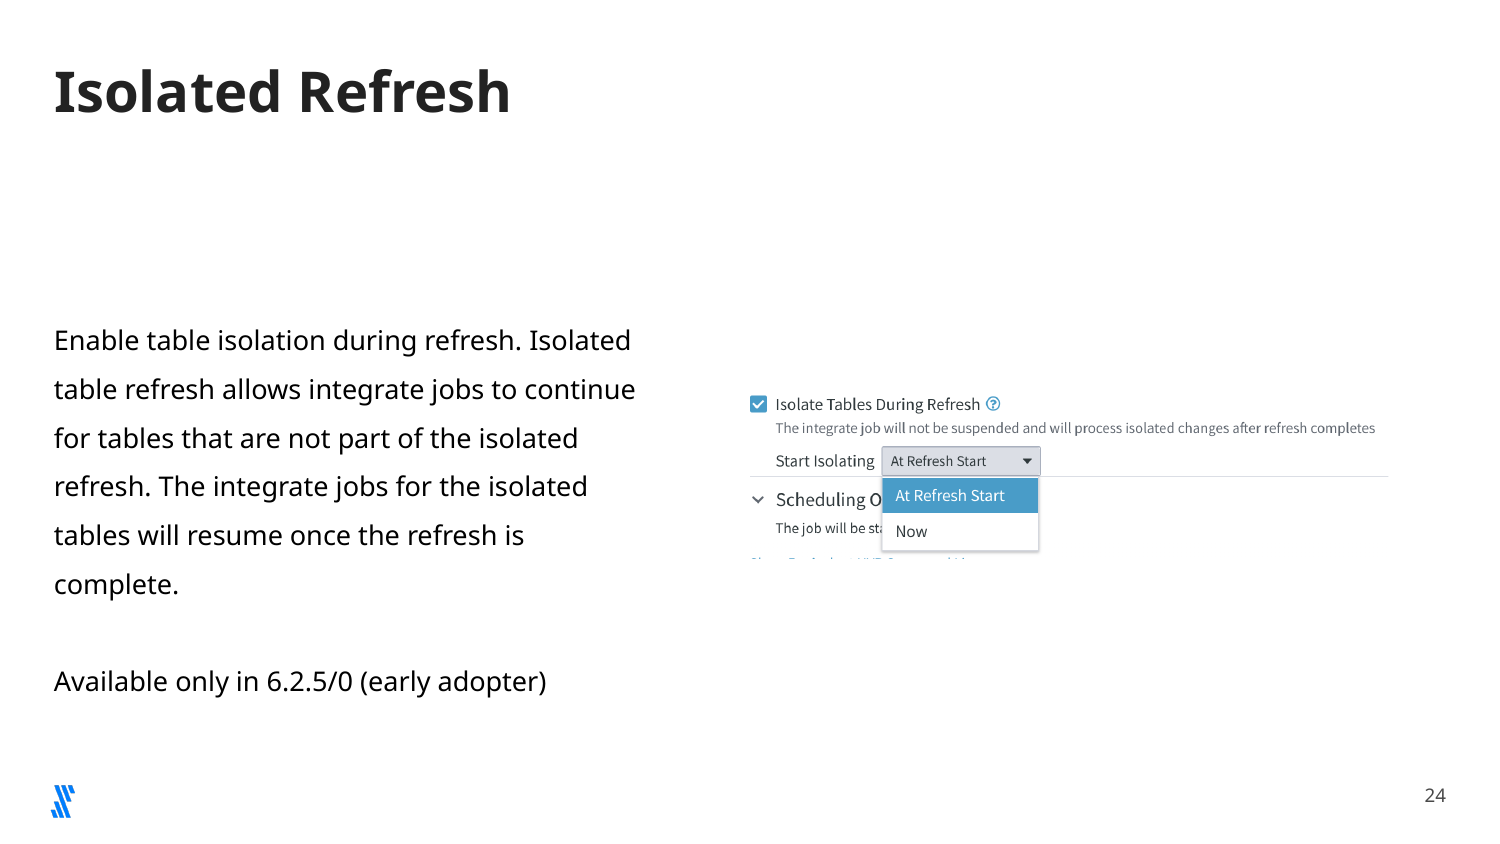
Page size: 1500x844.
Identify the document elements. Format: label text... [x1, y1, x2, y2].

text_box Enable table isolation during refresh. Isolated table refresh allows integrate jobs to continue for tables that are not part of the isolated refresh. The integrate jobs for the isolated tables will resume once the refresh is complete. Available only in 6.2.5/0 (early adopter) [53, 307, 637, 694]
picture [43, 778, 82, 825]
picture [725, 388, 1389, 560]
slide_number ‹#› [1408, 773, 1446, 820]
title Isolated Refresh [54, 56, 546, 148]
